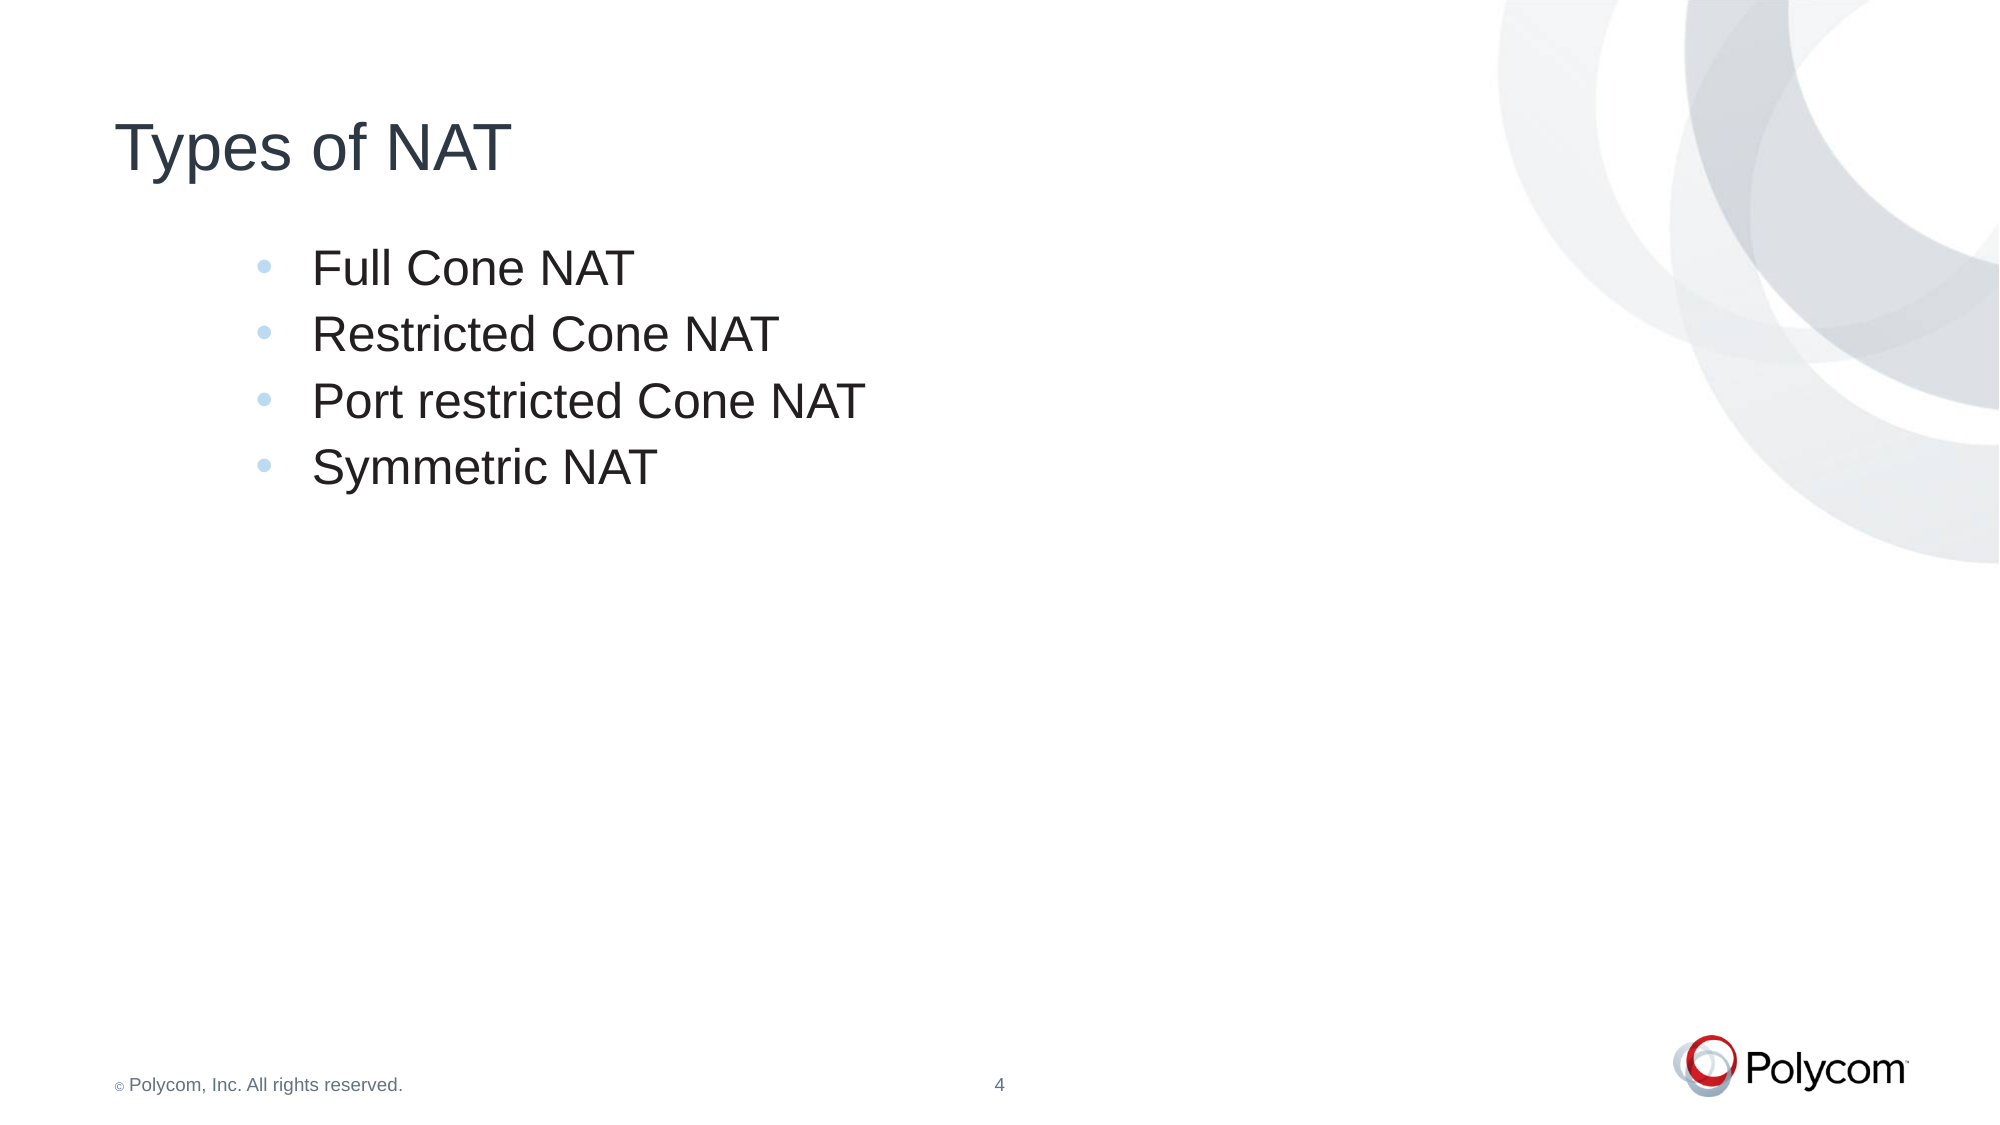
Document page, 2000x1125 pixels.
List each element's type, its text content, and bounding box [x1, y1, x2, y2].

picture [1673, 1035, 1909, 1097]
picture [1010, 0, 2000, 584]
title Types of NAT [99, 87, 1900, 193]
list Full Cone NAT Restricted Cone NAT Port restricted Cone NAT Symmetric NAT [99, 234, 1900, 1002]
